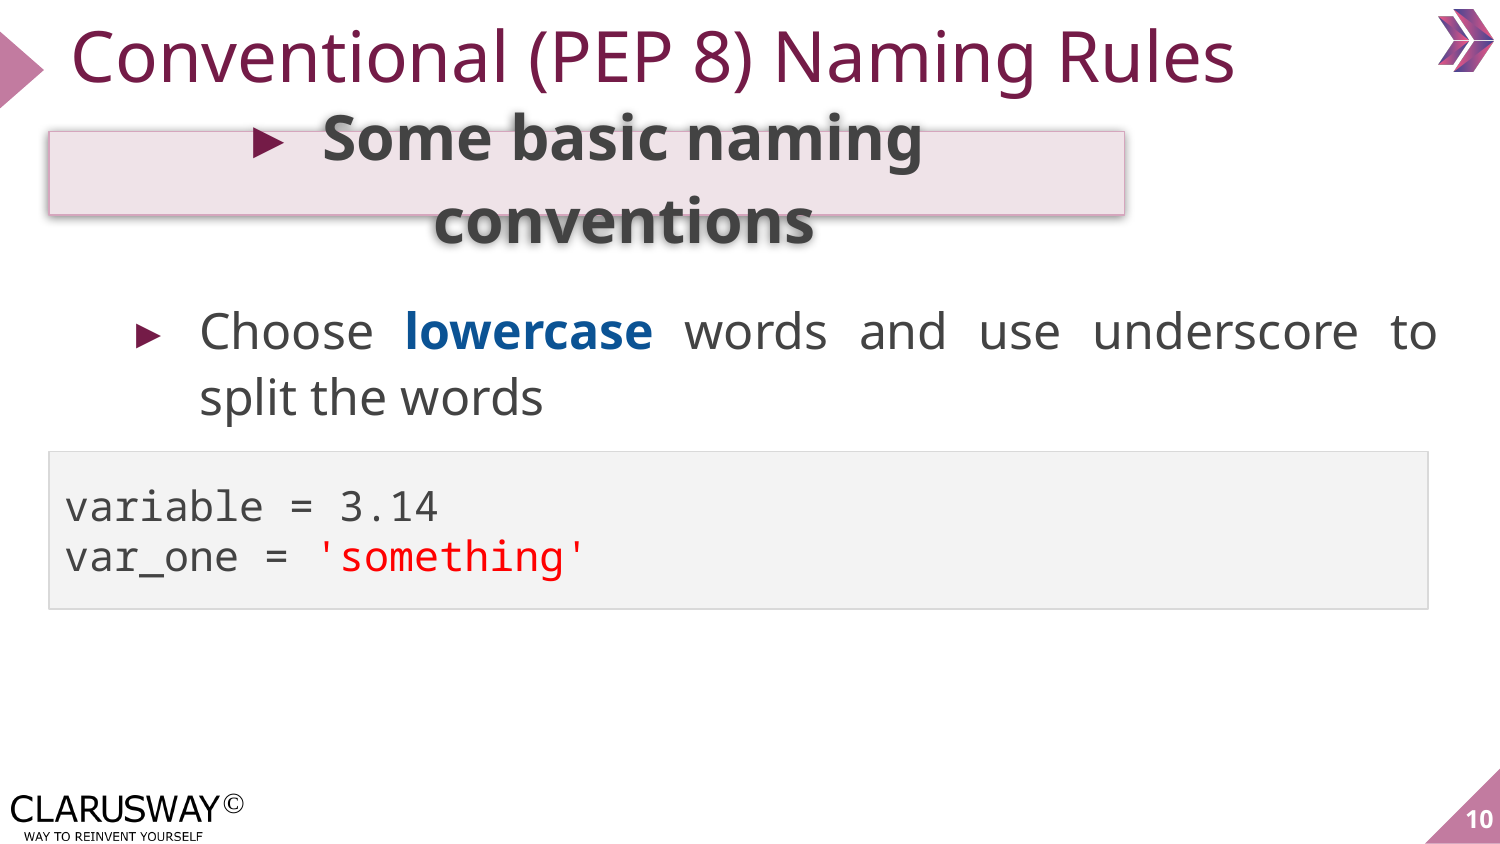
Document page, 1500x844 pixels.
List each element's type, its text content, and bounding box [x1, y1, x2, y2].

slide_number ‹#› [1418, 760, 1494, 838]
picture [11, 795, 220, 841]
picture [1438, 9, 1494, 72]
subtitle Choose lowercase words and use underscore to split the words [124, 293, 1440, 452]
subtitle Some basic naming conventions [49, 131, 1125, 216]
text_box variable = 3.14 var_one = 'something' [49, 451, 1429, 609]
text_box Conventional (PEP 8) Naming Rules [70, 28, 1429, 132]
